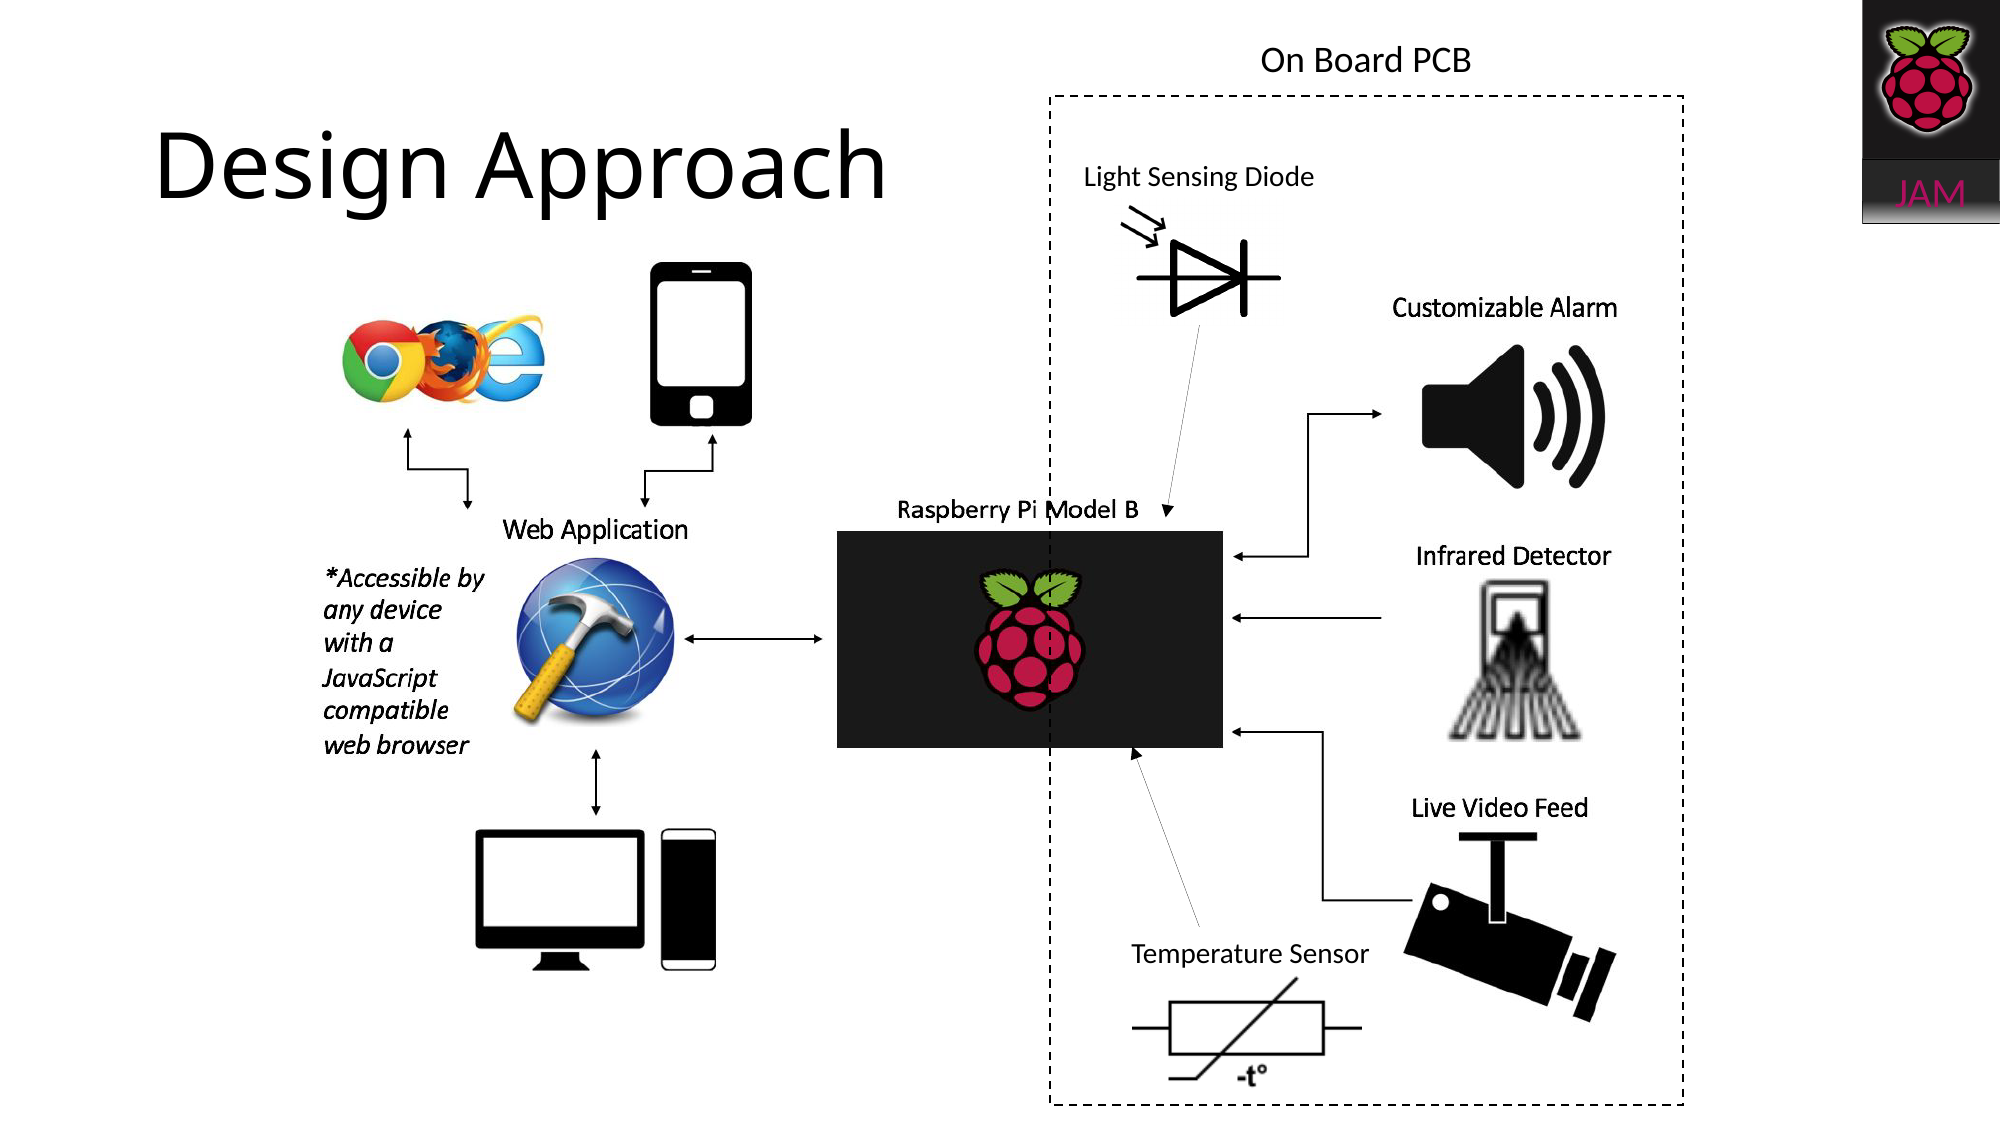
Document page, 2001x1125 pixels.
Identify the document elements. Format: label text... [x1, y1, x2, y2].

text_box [1862, 0, 2000, 225]
text_box [1049, 1054, 1136, 1106]
text_box [1358, 1054, 1684, 1106]
text_box [1049, 95, 1684, 243]
title Design Approach [137, 59, 1863, 278]
picture [264, 198, 1736, 1105]
text_box On Board PCB [1245, 27, 1488, 88]
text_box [1165, 325, 1200, 518]
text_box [1132, 746, 1200, 927]
